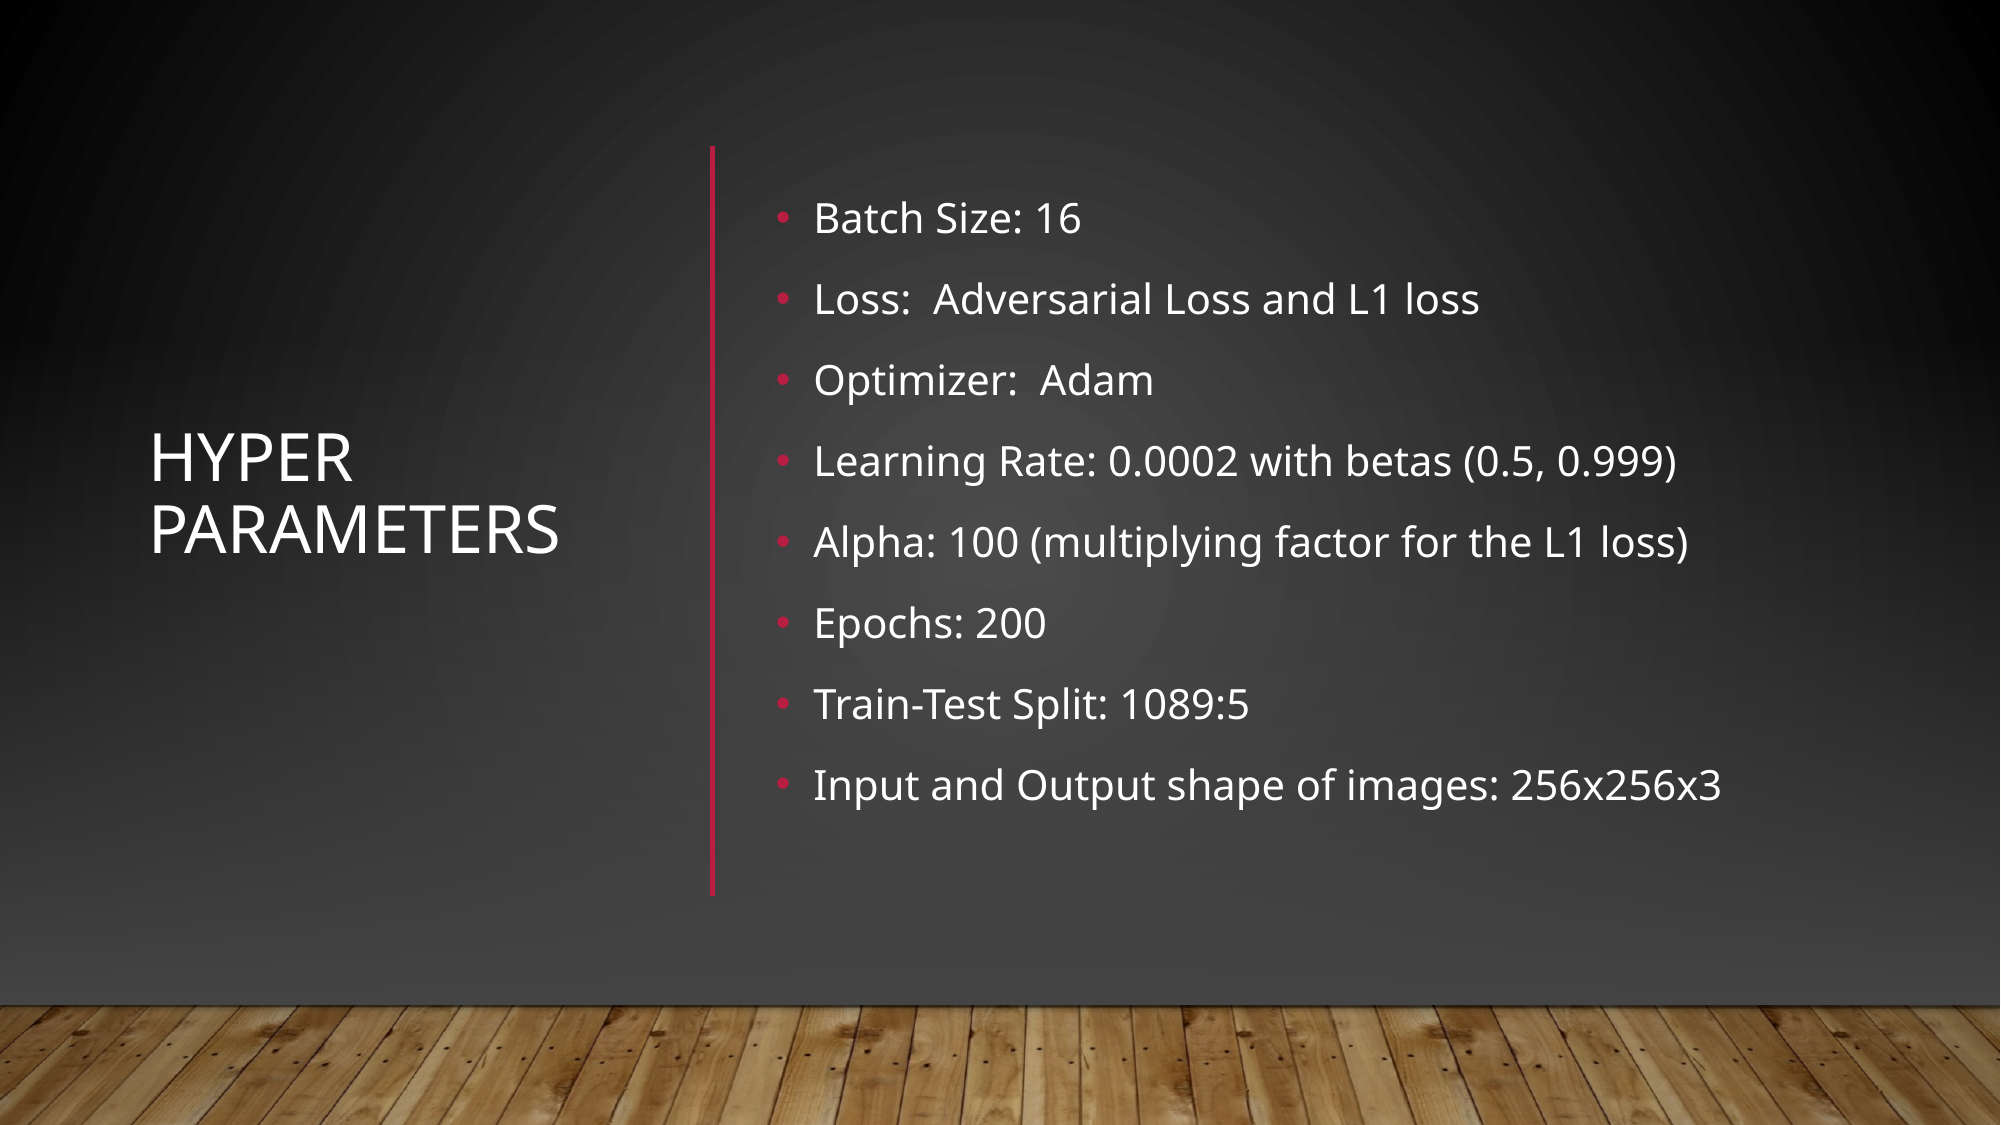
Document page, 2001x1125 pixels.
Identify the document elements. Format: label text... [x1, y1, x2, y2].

title Hyper Parameters [133, 131, 665, 859]
text_box [0, 330, 2000, 1004]
text_box [0, 0, 2000, 330]
picture [0, 1004, 2000, 1125]
list Batch Size: 16 Loss: Adversarial Loss and L1 loss Optimizer: Adam Learning Rate: 0.0002 with betas (0.5, 0.999) Alpha: 100 (multiplying factor for the L1 loss) Epochs: 200 Train-Test Split: 1089:5 Input and Output shape of images: 256x256x3 [760, 131, 1762, 859]
